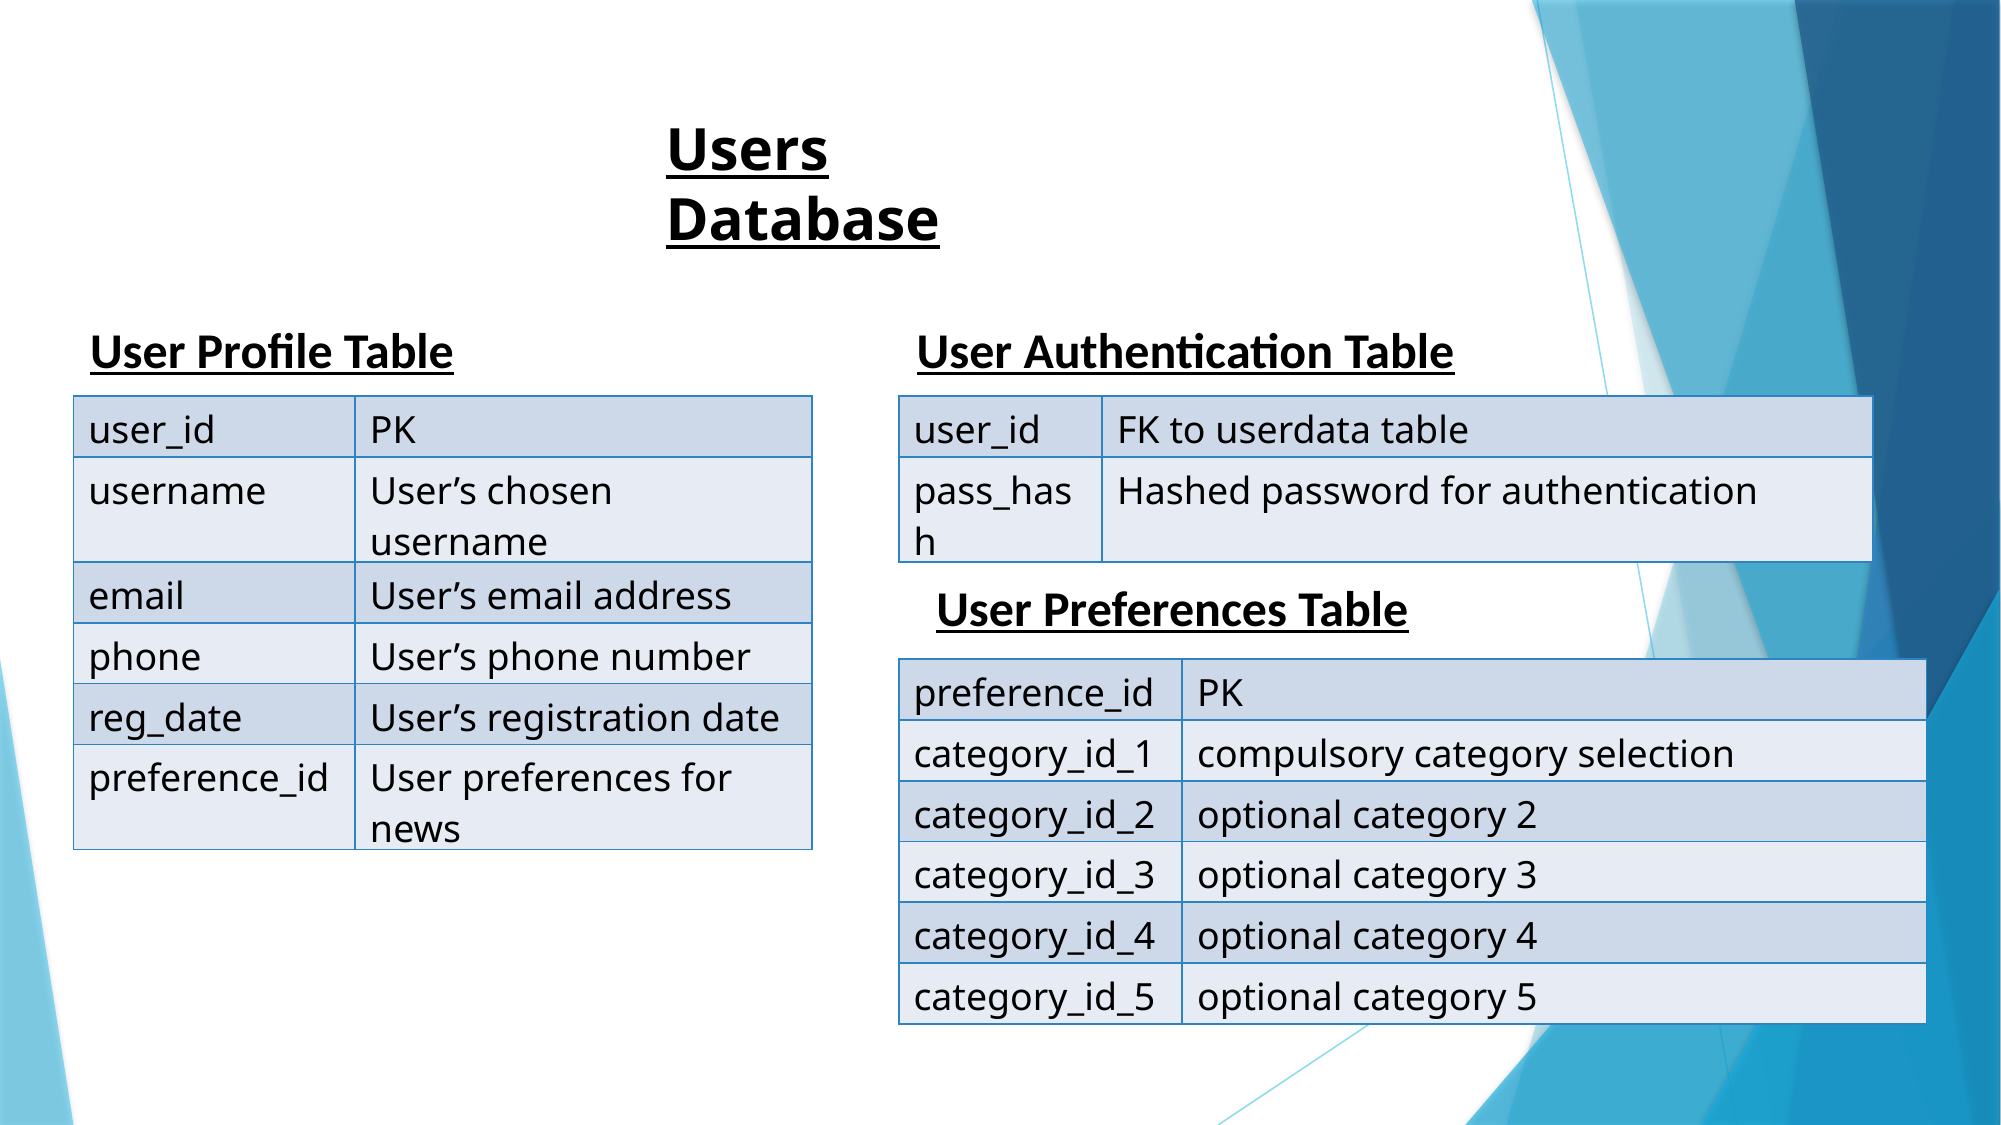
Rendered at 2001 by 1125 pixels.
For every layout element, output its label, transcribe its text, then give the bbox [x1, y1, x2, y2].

table_cell category_id_2 [900, 782, 1181, 841]
table_cell User’s chosen username [356, 458, 811, 561]
table_header user_id [74, 397, 354, 456]
table_cell optional category 5 [1183, 964, 1926, 1023]
table_cell User’s email address [356, 563, 811, 622]
text_box Users Database [650, 104, 1105, 260]
table_header PK [356, 397, 811, 456]
table_cell compulsory category selection [1183, 721, 1926, 780]
table_cell category_id_4 [900, 903, 1181, 962]
table_header PK [1183, 660, 1926, 719]
table_cell category_id_3 [900, 842, 1181, 901]
table_cell User’s registration date [356, 684, 811, 744]
table_cell category_id_1 [900, 721, 1181, 780]
table_header FK to userdata table [1103, 397, 1872, 456]
table_cell reg_date [74, 684, 354, 744]
text_box User Preferences Table [921, 569, 1424, 645]
text_box User Profile Table [75, 311, 470, 386]
table_cell preference_id [74, 745, 354, 849]
table_cell email [74, 563, 354, 622]
table_cell optional category 4 [1183, 903, 1926, 962]
table_cell optional category 2 [1183, 782, 1926, 841]
table_cell Hashed password for authentication [1103, 458, 1872, 561]
table_cell User preferences for news [356, 745, 811, 849]
table_cell category_id_5 [900, 964, 1181, 1023]
table_cell pass_hash [900, 458, 1101, 561]
table_header preference_id [900, 660, 1181, 719]
table_cell phone [74, 624, 354, 683]
table_cell optional category 3 [1183, 842, 1926, 901]
table_cell username [74, 458, 354, 561]
text_box User Authentication Table [901, 311, 1470, 386]
table_header user_id [900, 397, 1101, 456]
table_cell User’s phone number [356, 624, 811, 683]
